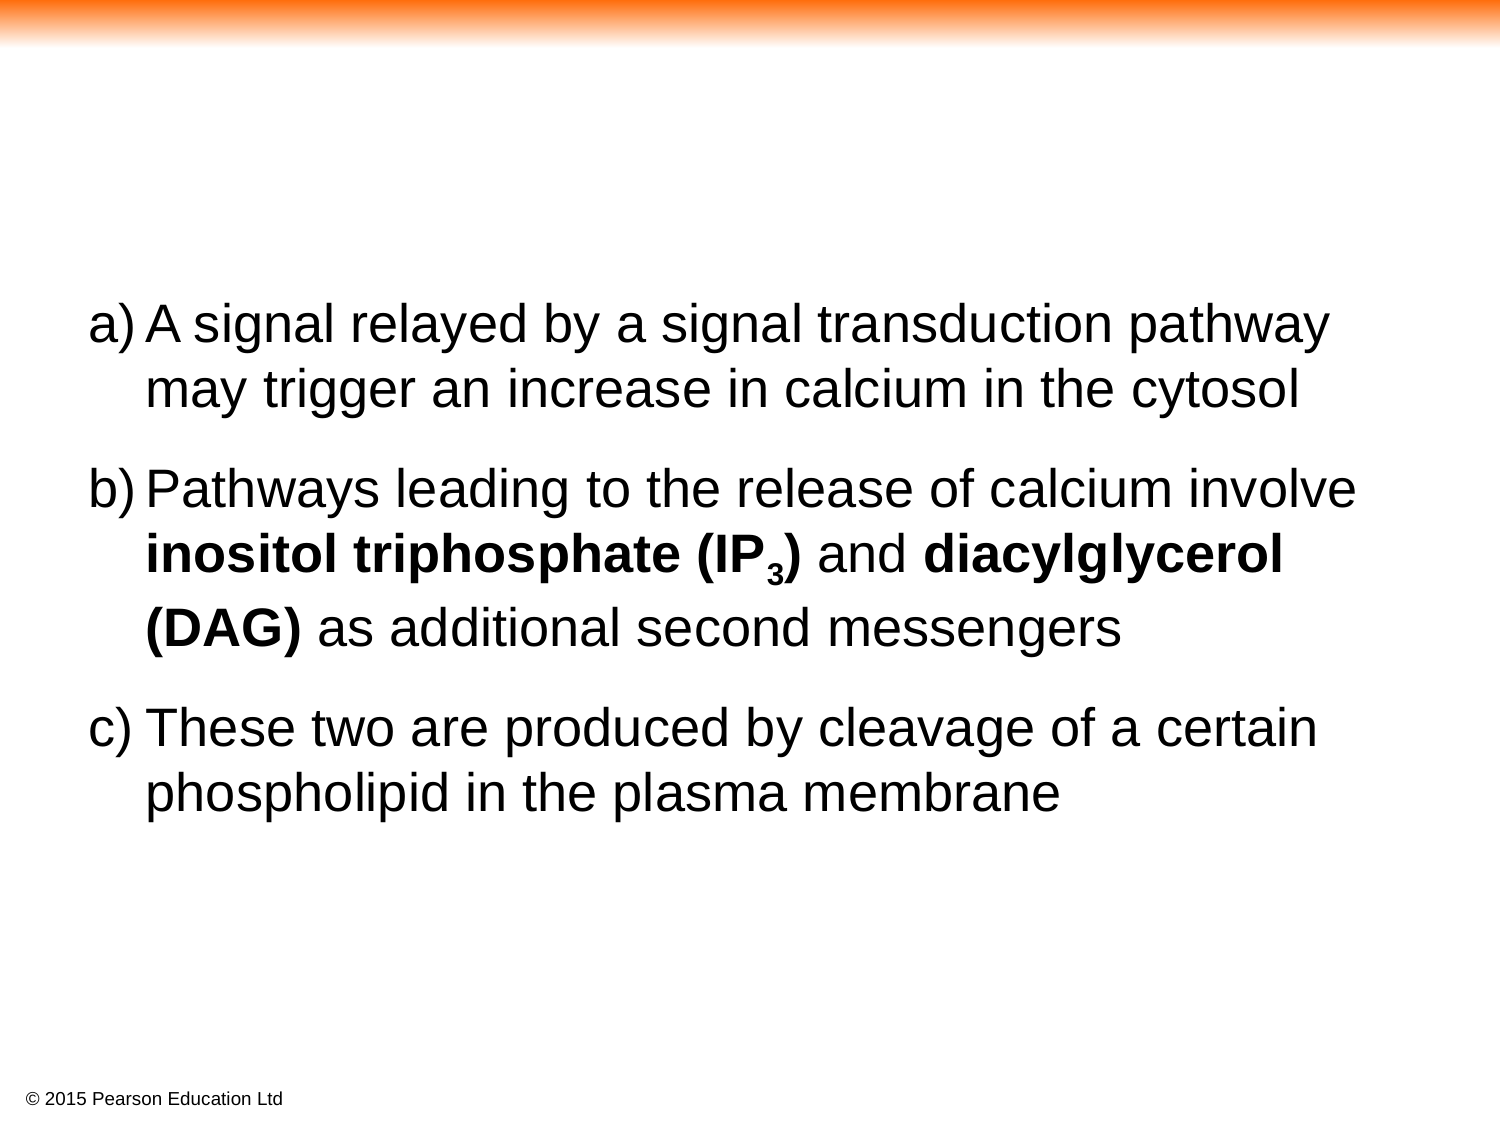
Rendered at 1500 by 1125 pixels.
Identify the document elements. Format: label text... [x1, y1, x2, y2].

list A signal relayed by a signal transduction pathway may trigger an increase in calcium in the cytosol Pathways leading to the release of calcium involve inositol triphosphate (IP3) and diacylglycerol (DAG) as additional second messengers These two are produced by cleavage of a certain phospholipid in the plasma membrane [88, 288, 1464, 1042]
